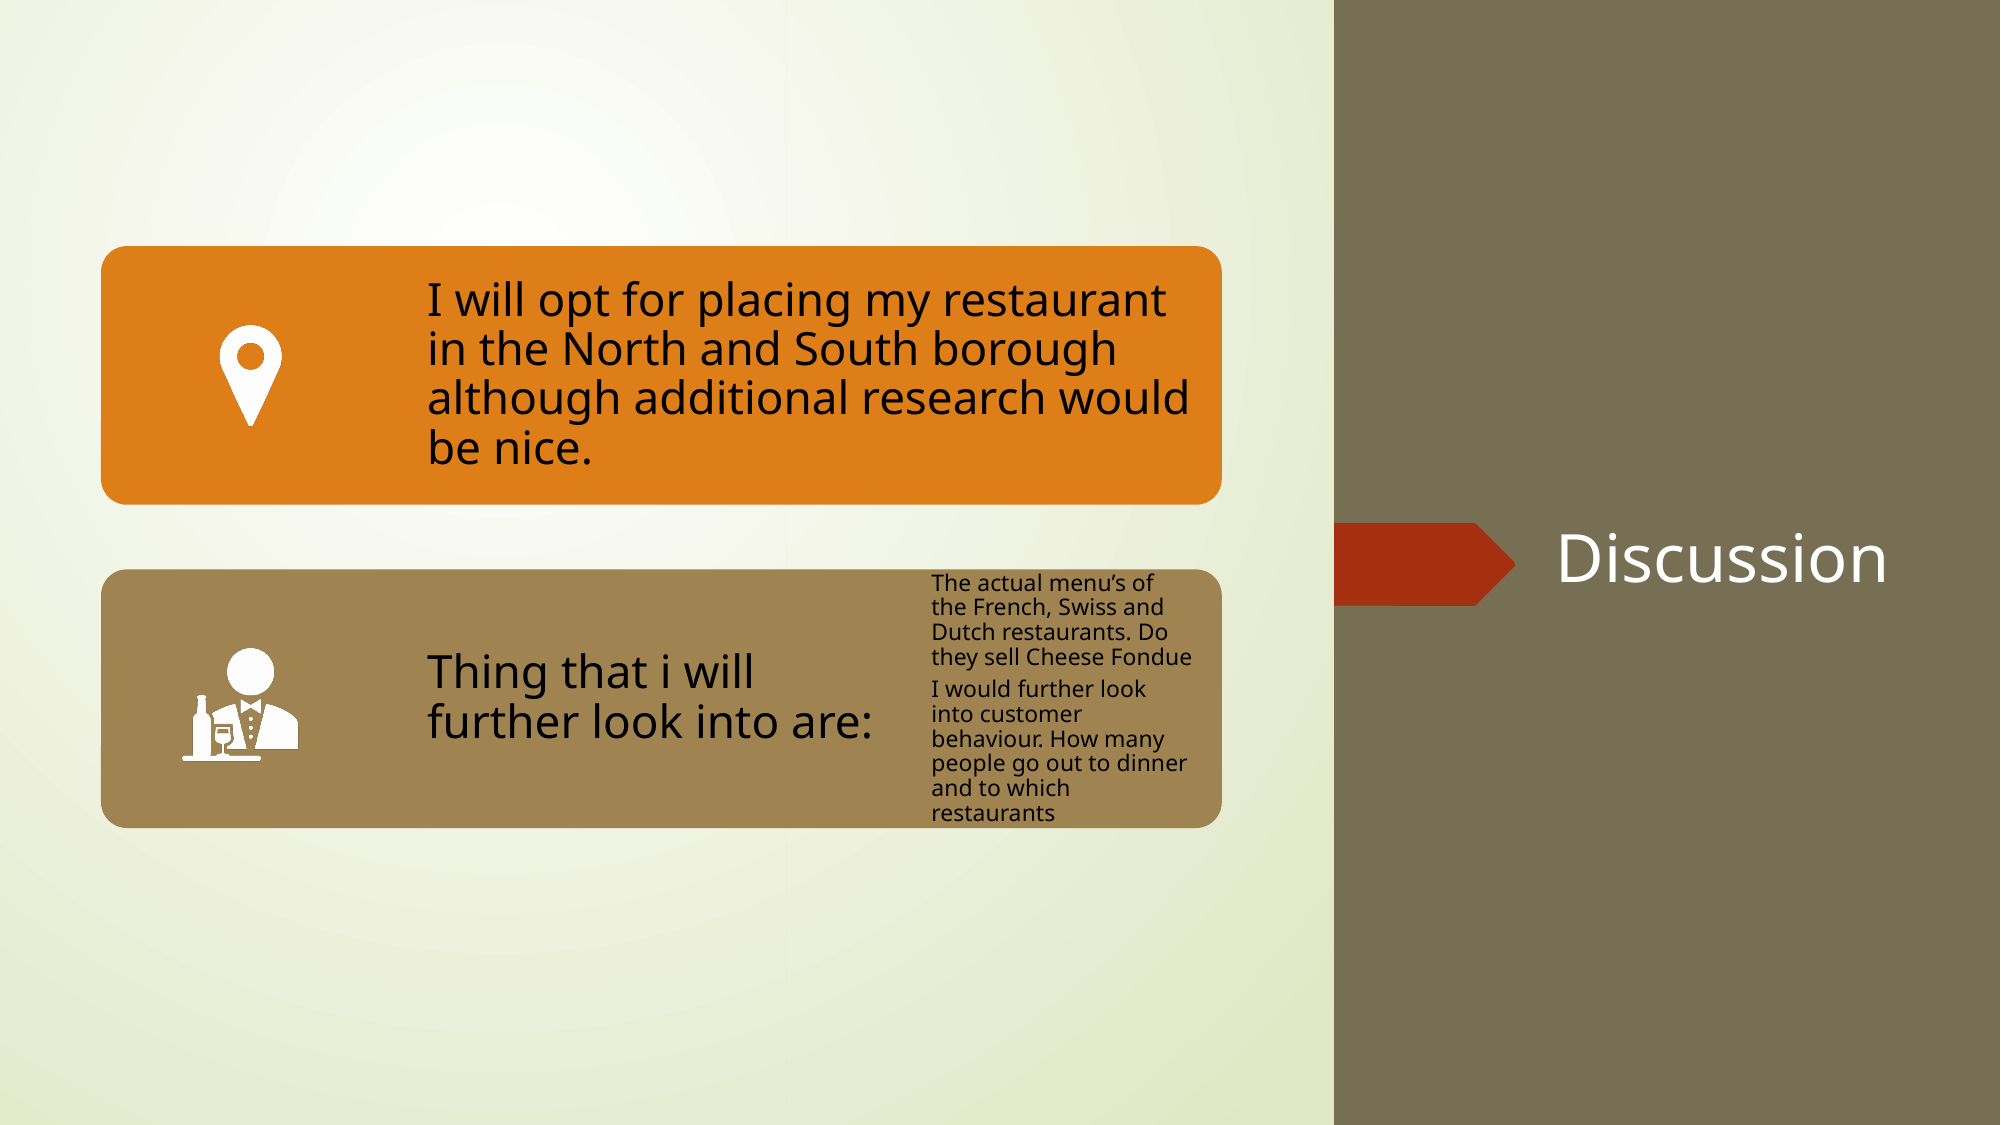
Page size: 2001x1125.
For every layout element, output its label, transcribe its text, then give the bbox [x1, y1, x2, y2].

text_box [1334, 522, 1516, 606]
text_box [785, 0, 1333, 1125]
text_box [0, 0, 785, 1125]
title Discussion [1540, 508, 1944, 1006]
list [100, 104, 1222, 970]
text_box [1333, 0, 2000, 1125]
